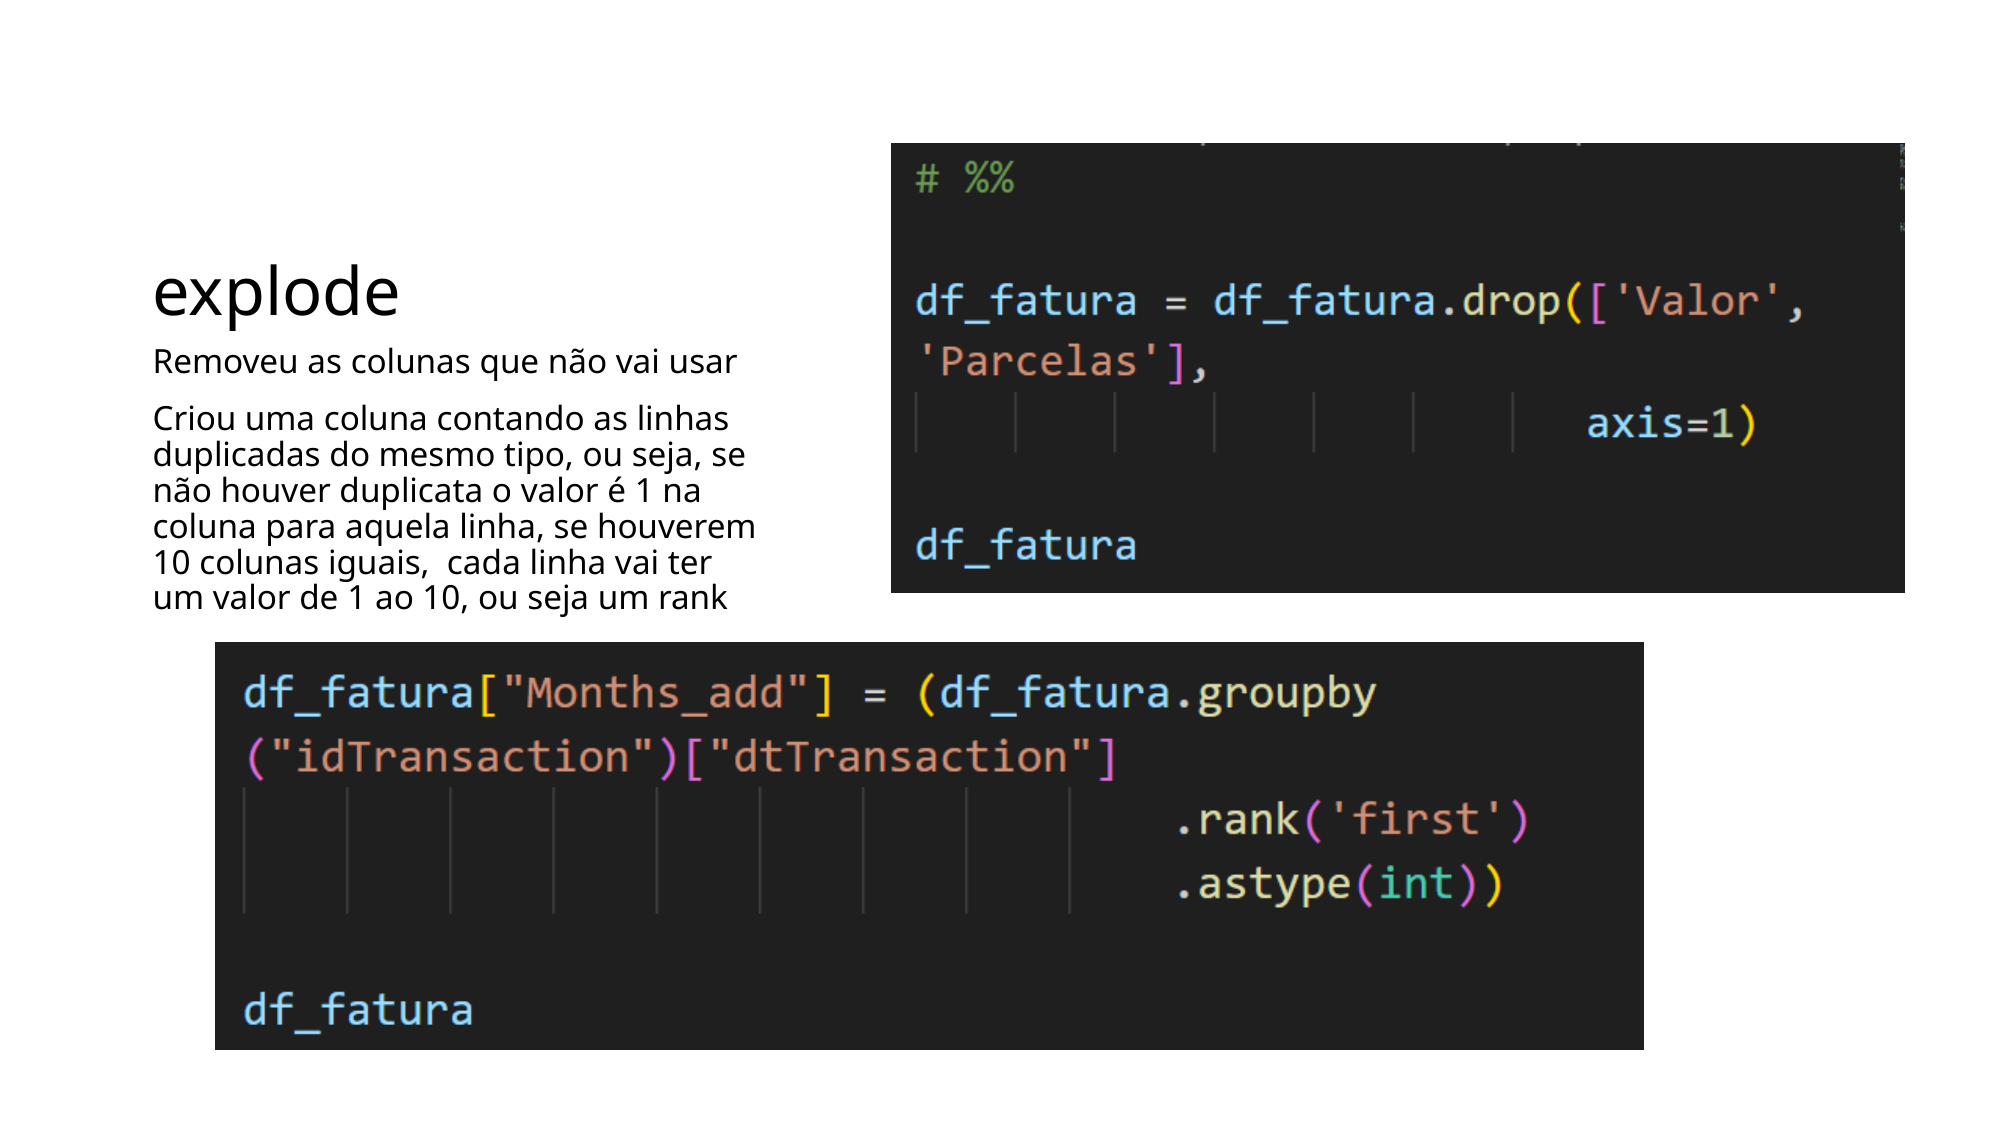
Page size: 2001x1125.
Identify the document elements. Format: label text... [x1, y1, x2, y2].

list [891, 143, 1905, 593]
title explode [137, 75, 783, 337]
list Removeu as colunas que não vai usar Criou uma coluna contando as linhas duplicadas do mesmo tipo, ou seja, se não houver duplicata o valor é 1 na coluna para aquela linha, se houverem 10 colunas iguais, cada linha vai ter um valor de 1 ao 10, ou seja um rank [137, 337, 783, 963]
picture [214, 641, 1644, 1051]
